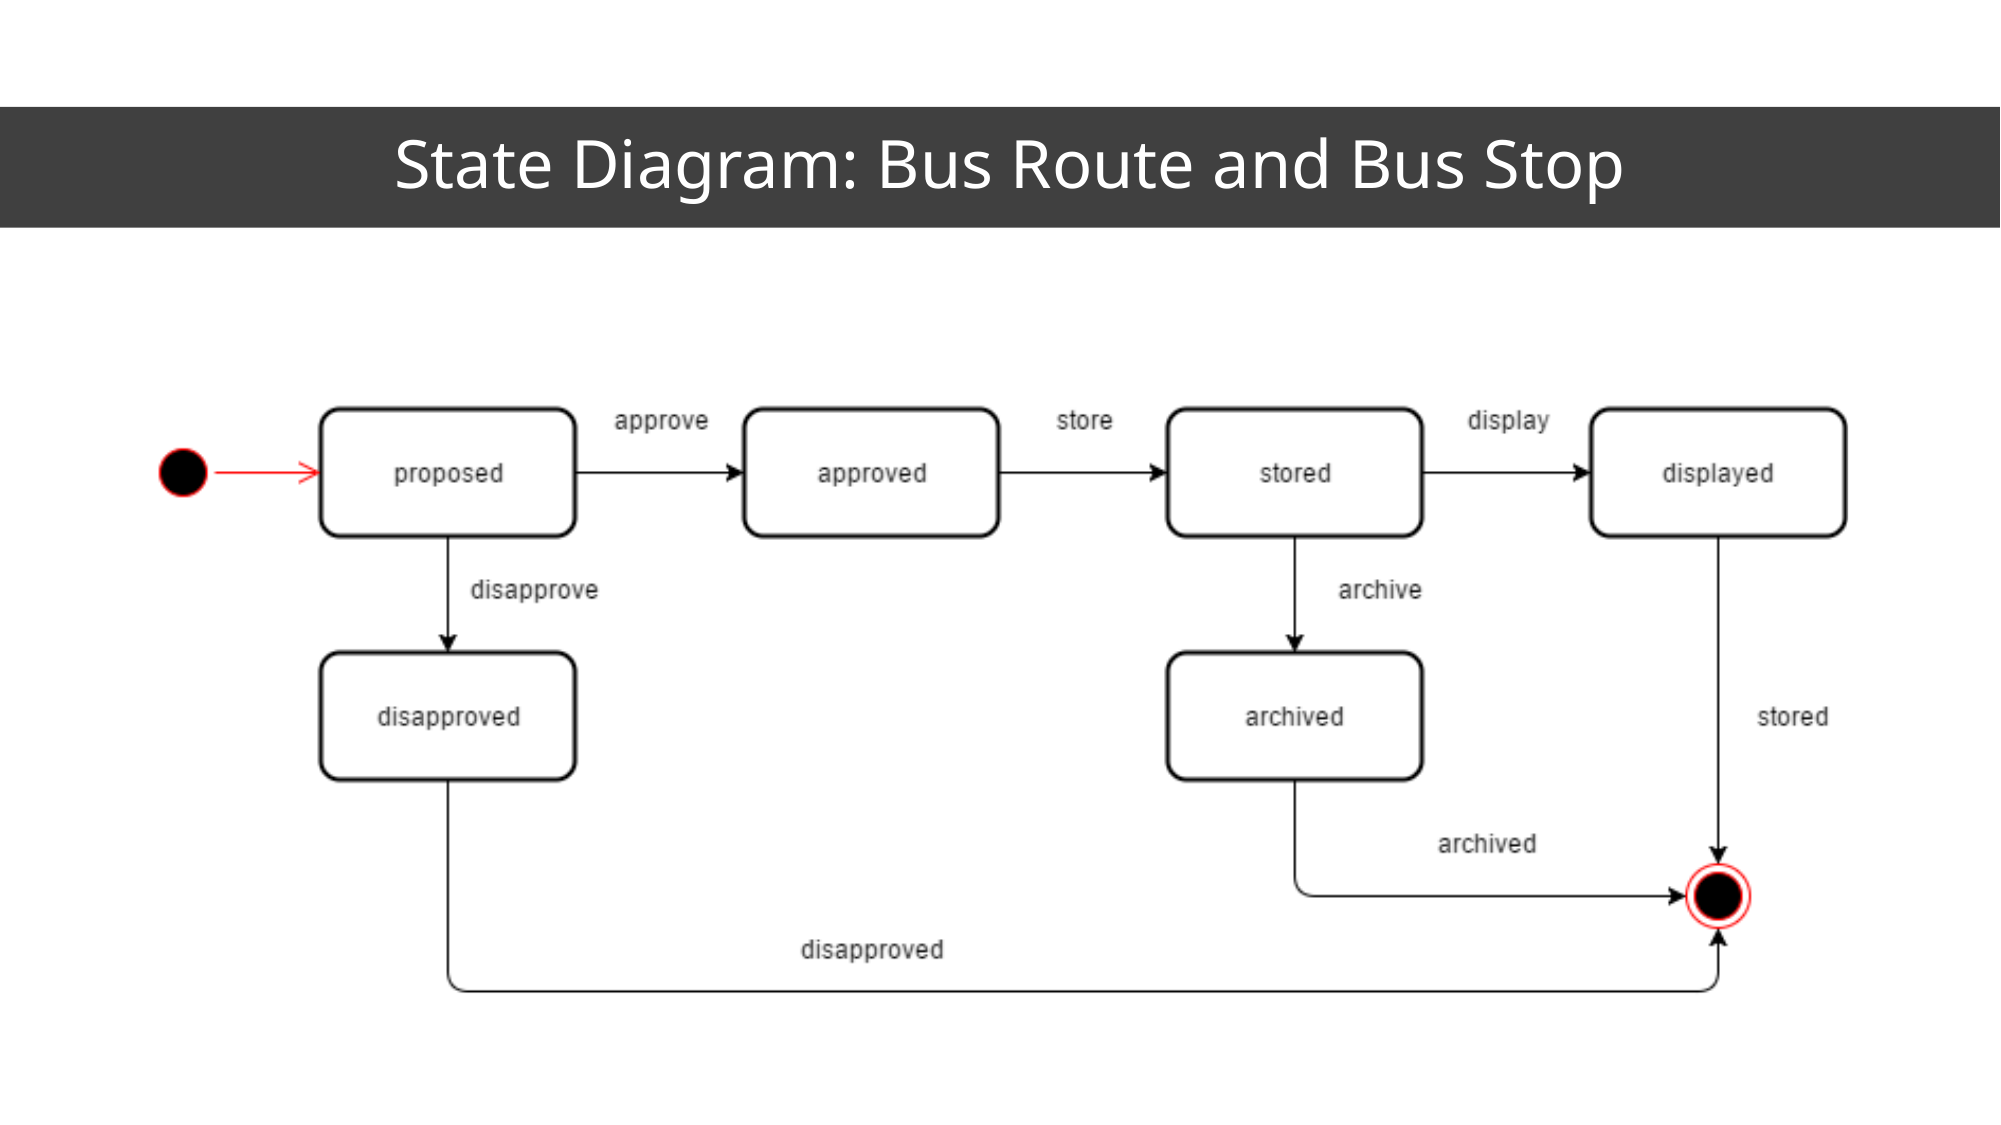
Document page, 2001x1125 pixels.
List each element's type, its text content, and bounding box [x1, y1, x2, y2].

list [151, 349, 1849, 1010]
title State Diagram: Bus Route and Bus Stop [91, 105, 1931, 228]
text_box [0, 106, 2000, 229]
